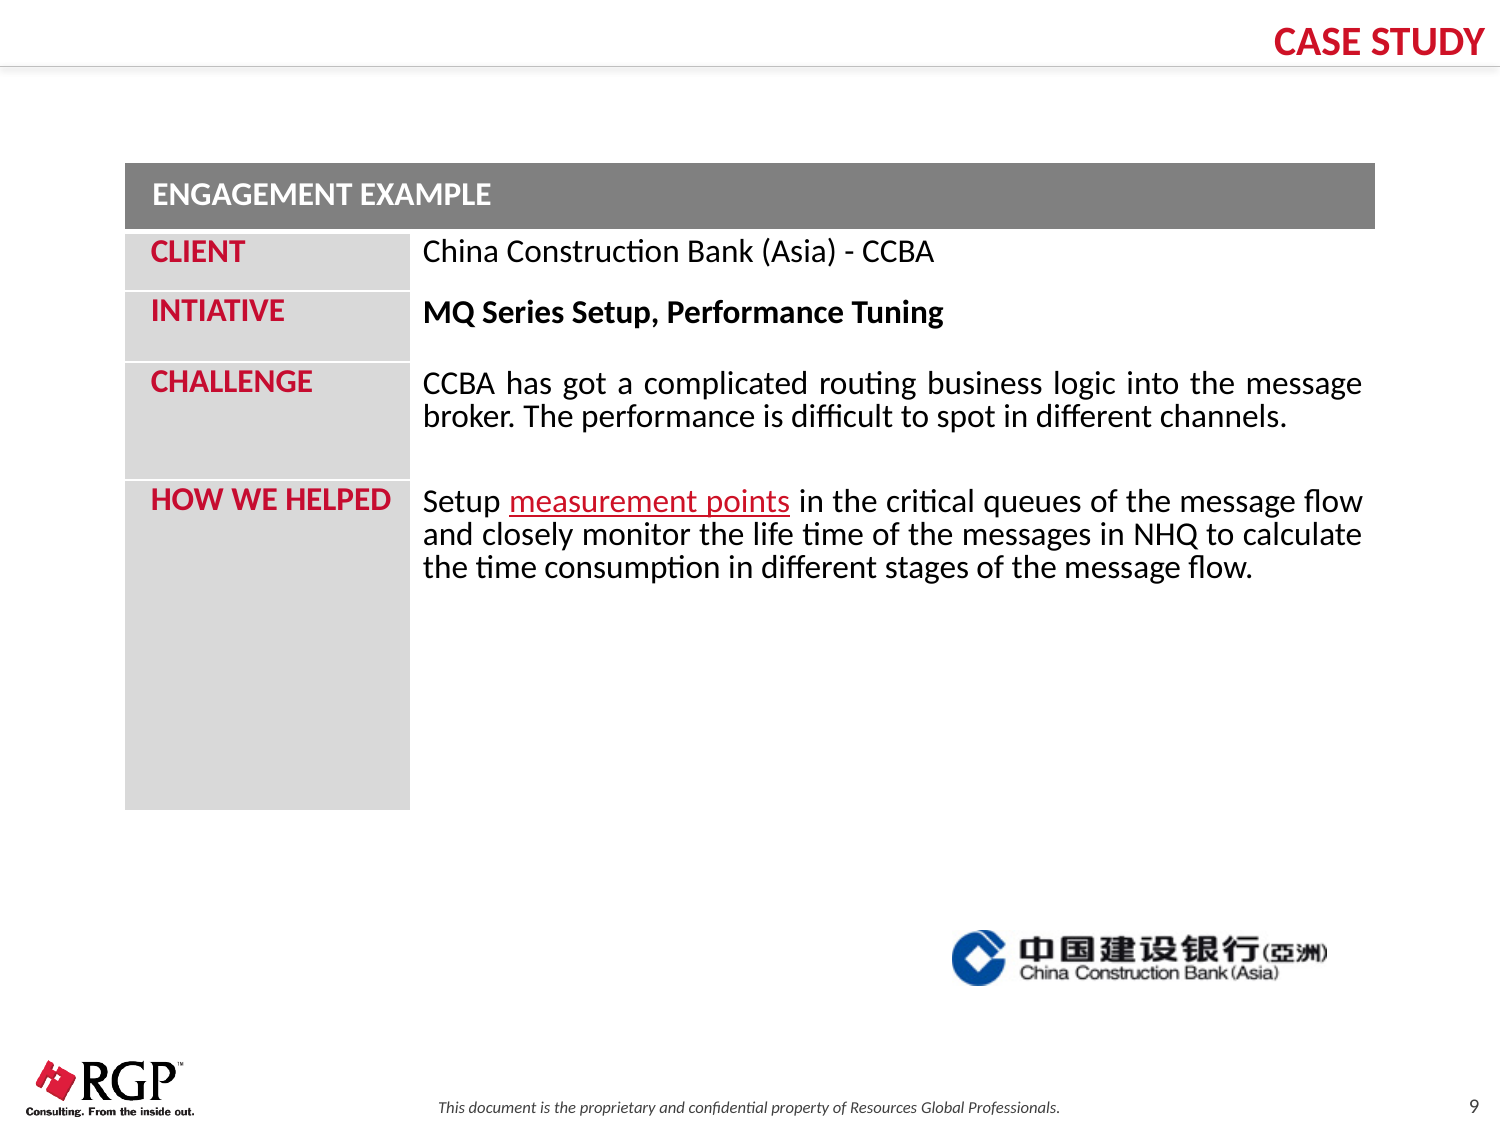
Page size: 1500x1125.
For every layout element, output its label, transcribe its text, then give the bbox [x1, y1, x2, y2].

picture [952, 930, 1327, 986]
table_cell HOW WE HELPED [125, 481, 410, 810]
table_cell MQ Series Setup, Performance Tuning [412, 292, 1375, 361]
table_cell China Construction Bank (Asia) - CCBA [412, 234, 1375, 290]
picture [26, 1060, 194, 1117]
table_cell CLIENT [125, 234, 410, 290]
table_cell CHALLENGE [125, 363, 410, 479]
table_header Engagement Example [125, 163, 1375, 229]
table_cell CCBA has got a complicated routing business logic into the message broker. The performance is difficult to spot in different channels. [412, 363, 1375, 479]
table_cell INTIATIVE [125, 292, 410, 361]
table_cell Setup measurement points in the critical queues of the message flow and closely monitor the life time of the messages in NHQ to calculate the time consumption in different stages of the message flow. [412, 481, 1375, 810]
list CASE STUDY [601, 3, 1500, 67]
